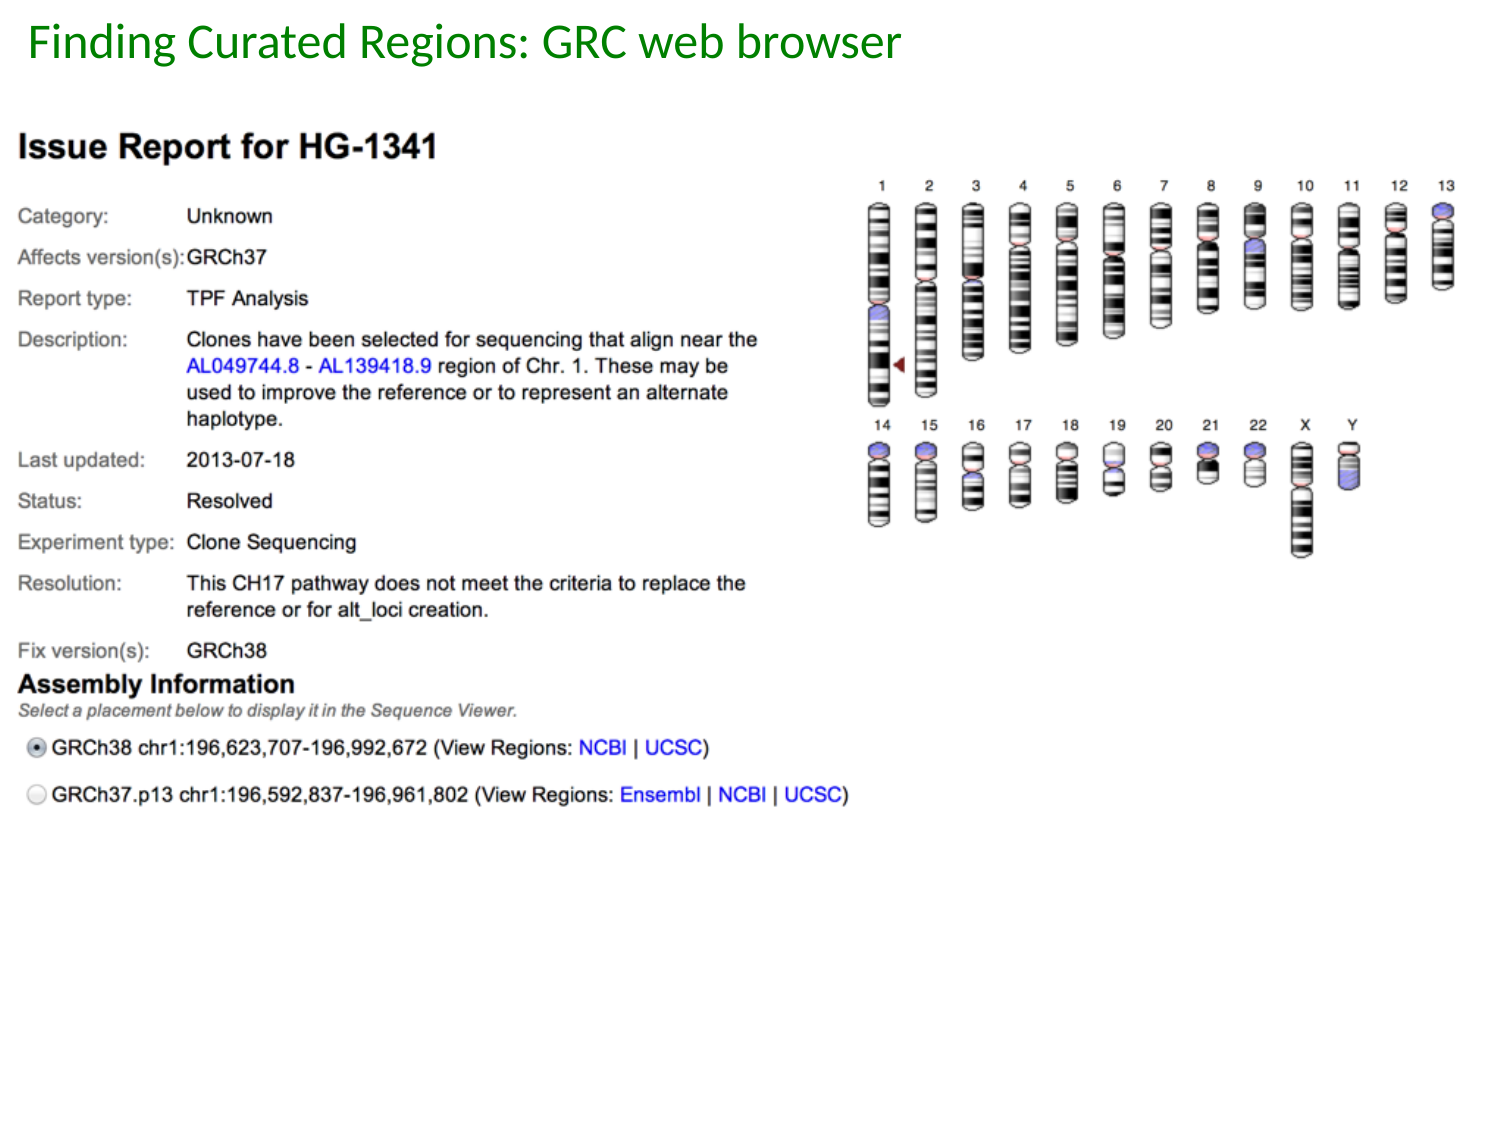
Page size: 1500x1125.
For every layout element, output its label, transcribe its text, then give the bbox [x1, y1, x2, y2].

picture [0, 107, 1500, 843]
text_box Finding Curated Regions: GRC web browser [13, 1, 918, 76]
